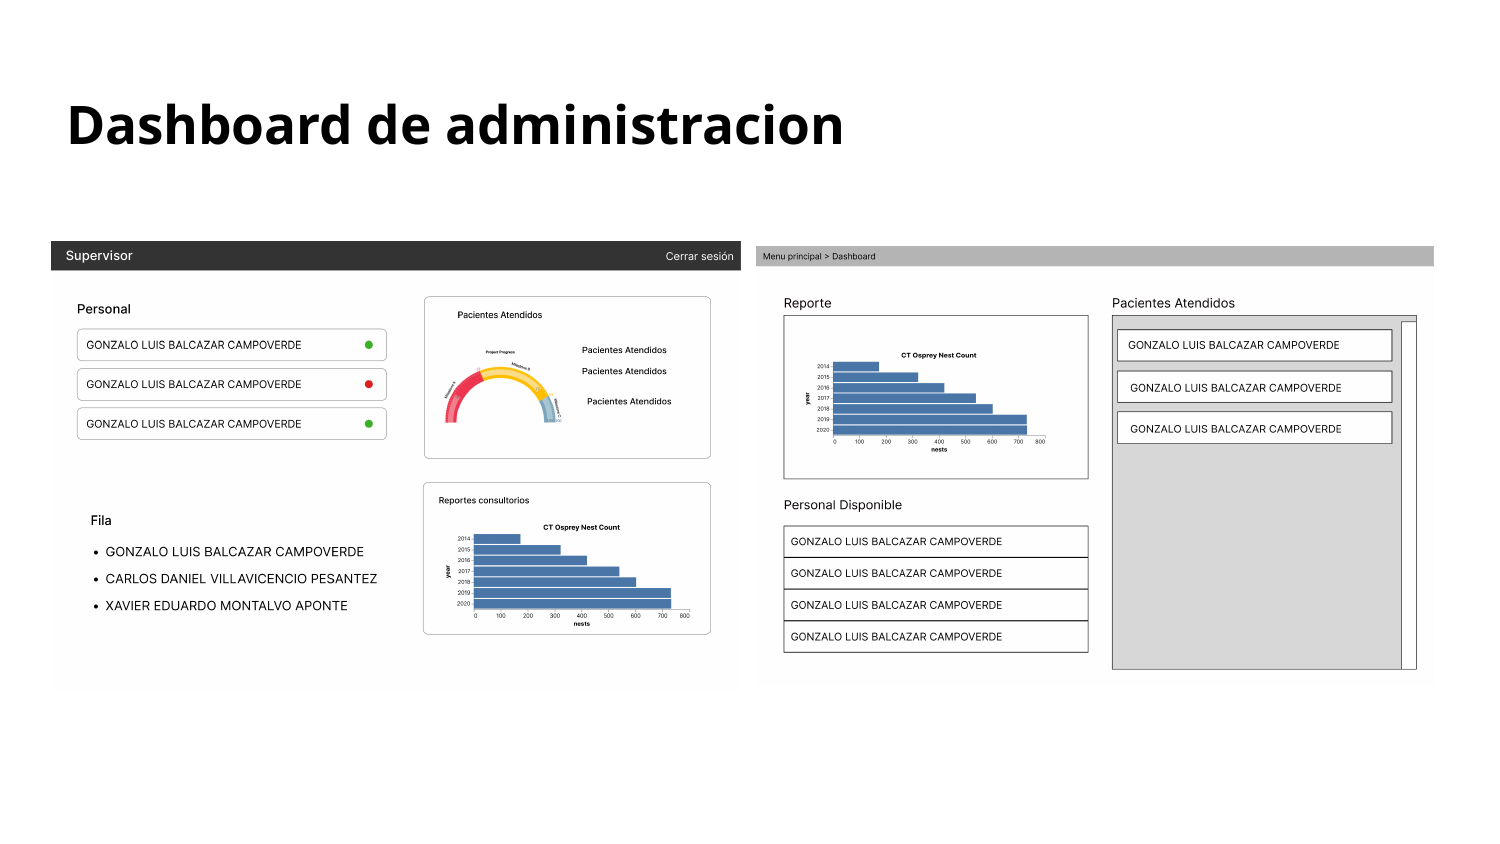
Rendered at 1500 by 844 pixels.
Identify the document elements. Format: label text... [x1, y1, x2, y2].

title Dashboard de administracion [51, 72, 1449, 176]
picture [50, 241, 741, 691]
picture [756, 245, 1434, 687]
